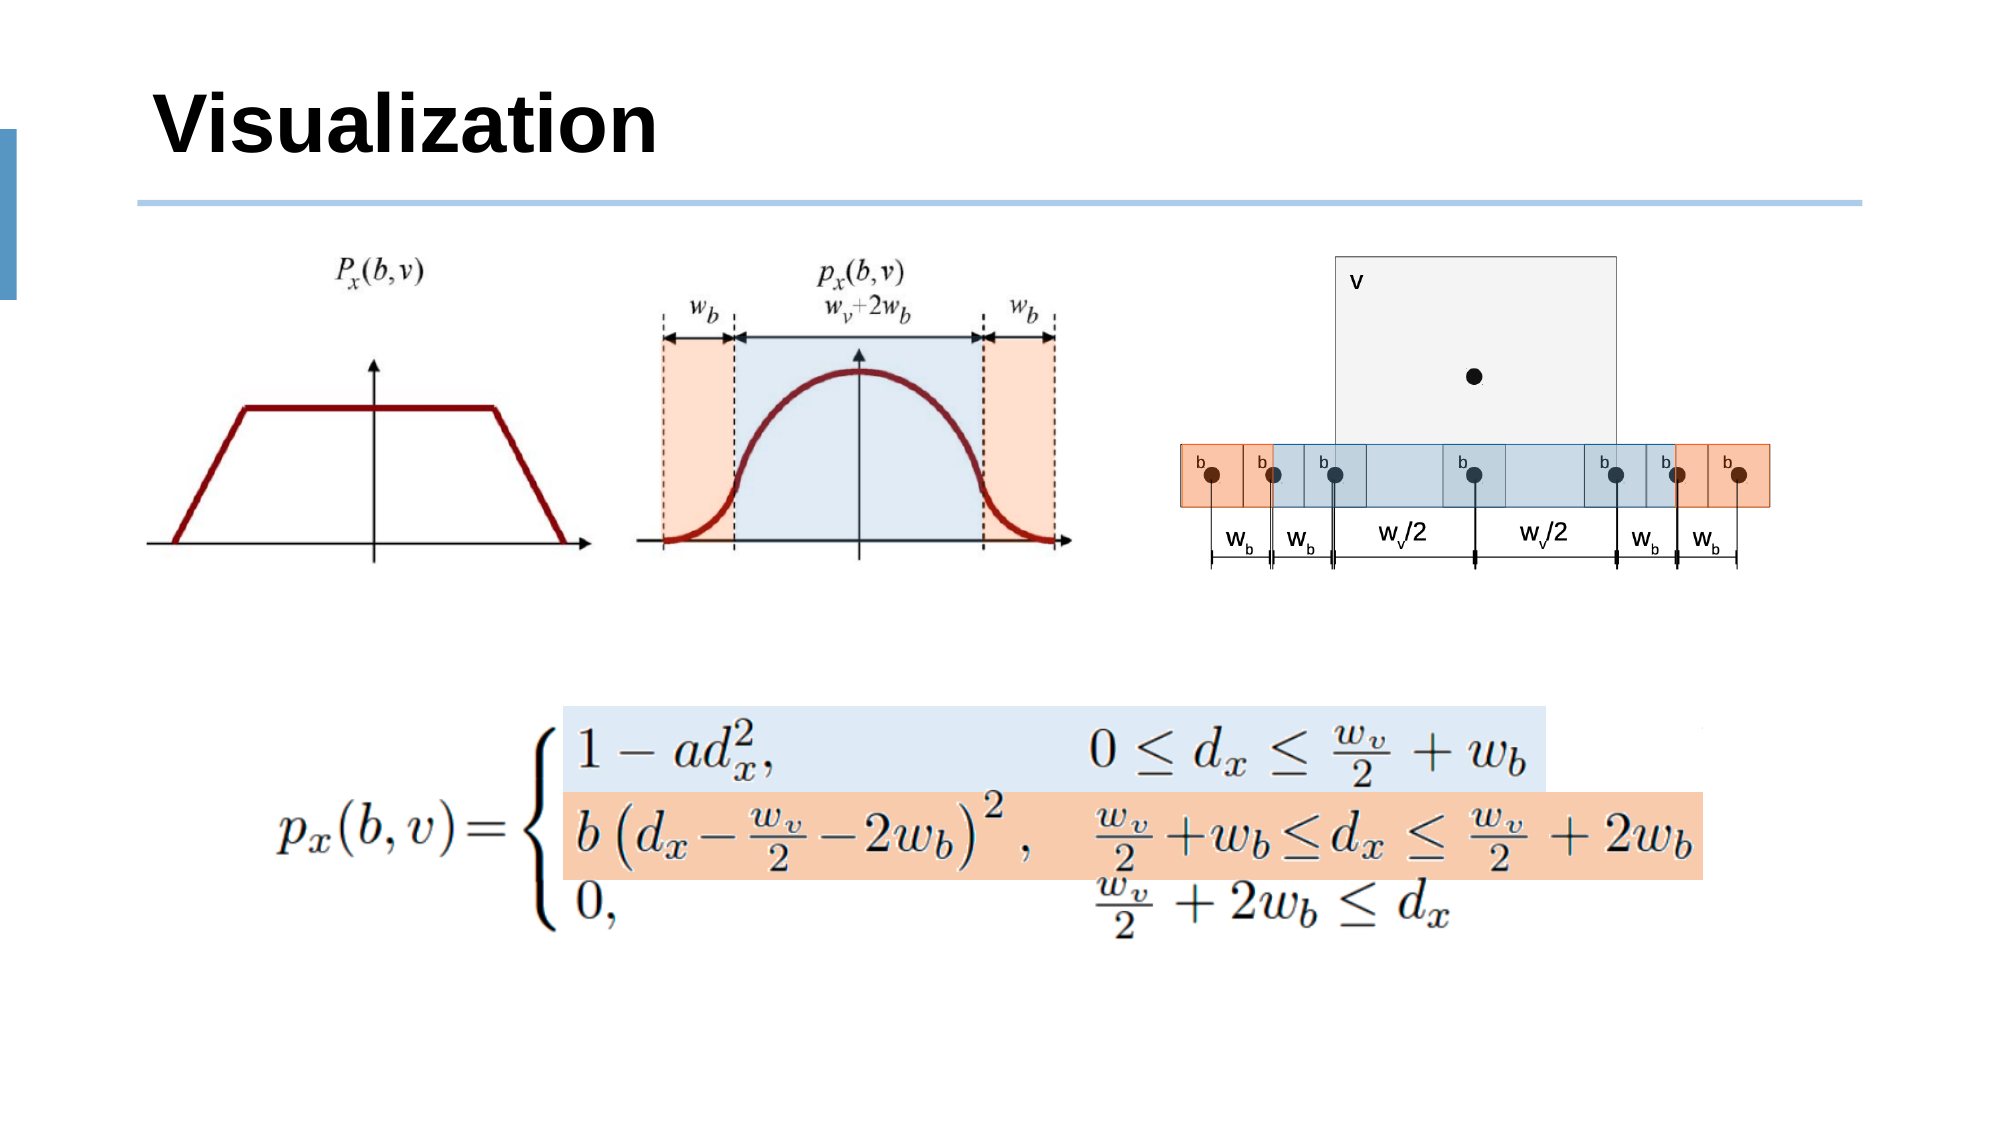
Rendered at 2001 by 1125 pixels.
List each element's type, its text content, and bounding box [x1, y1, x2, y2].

picture [253, 659, 1703, 941]
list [137, 243, 1083, 583]
picture [1139, 243, 1863, 583]
title Visualization [137, 42, 1863, 208]
